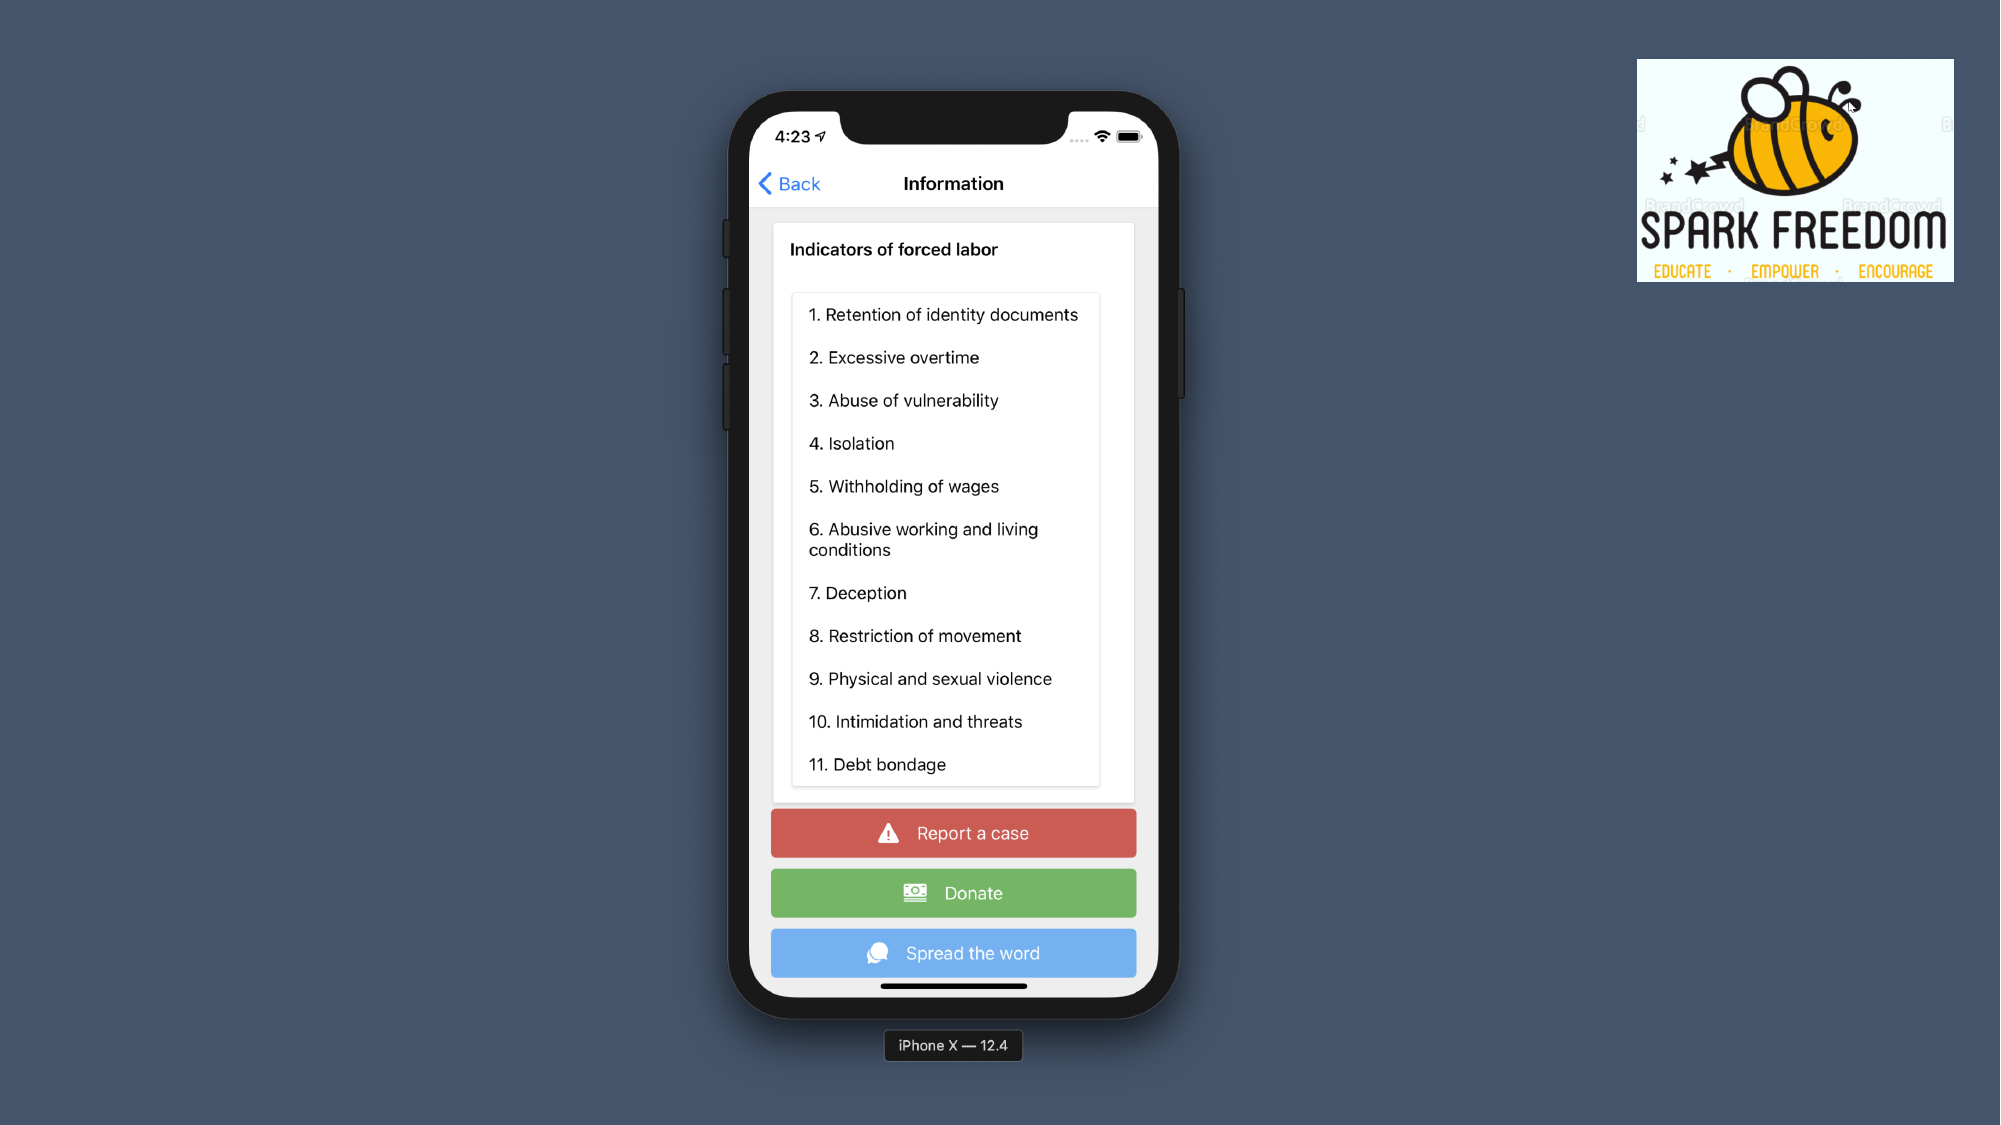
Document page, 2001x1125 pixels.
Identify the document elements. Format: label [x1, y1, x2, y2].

list [656, 48, 1251, 1100]
picture [1637, 59, 1954, 282]
